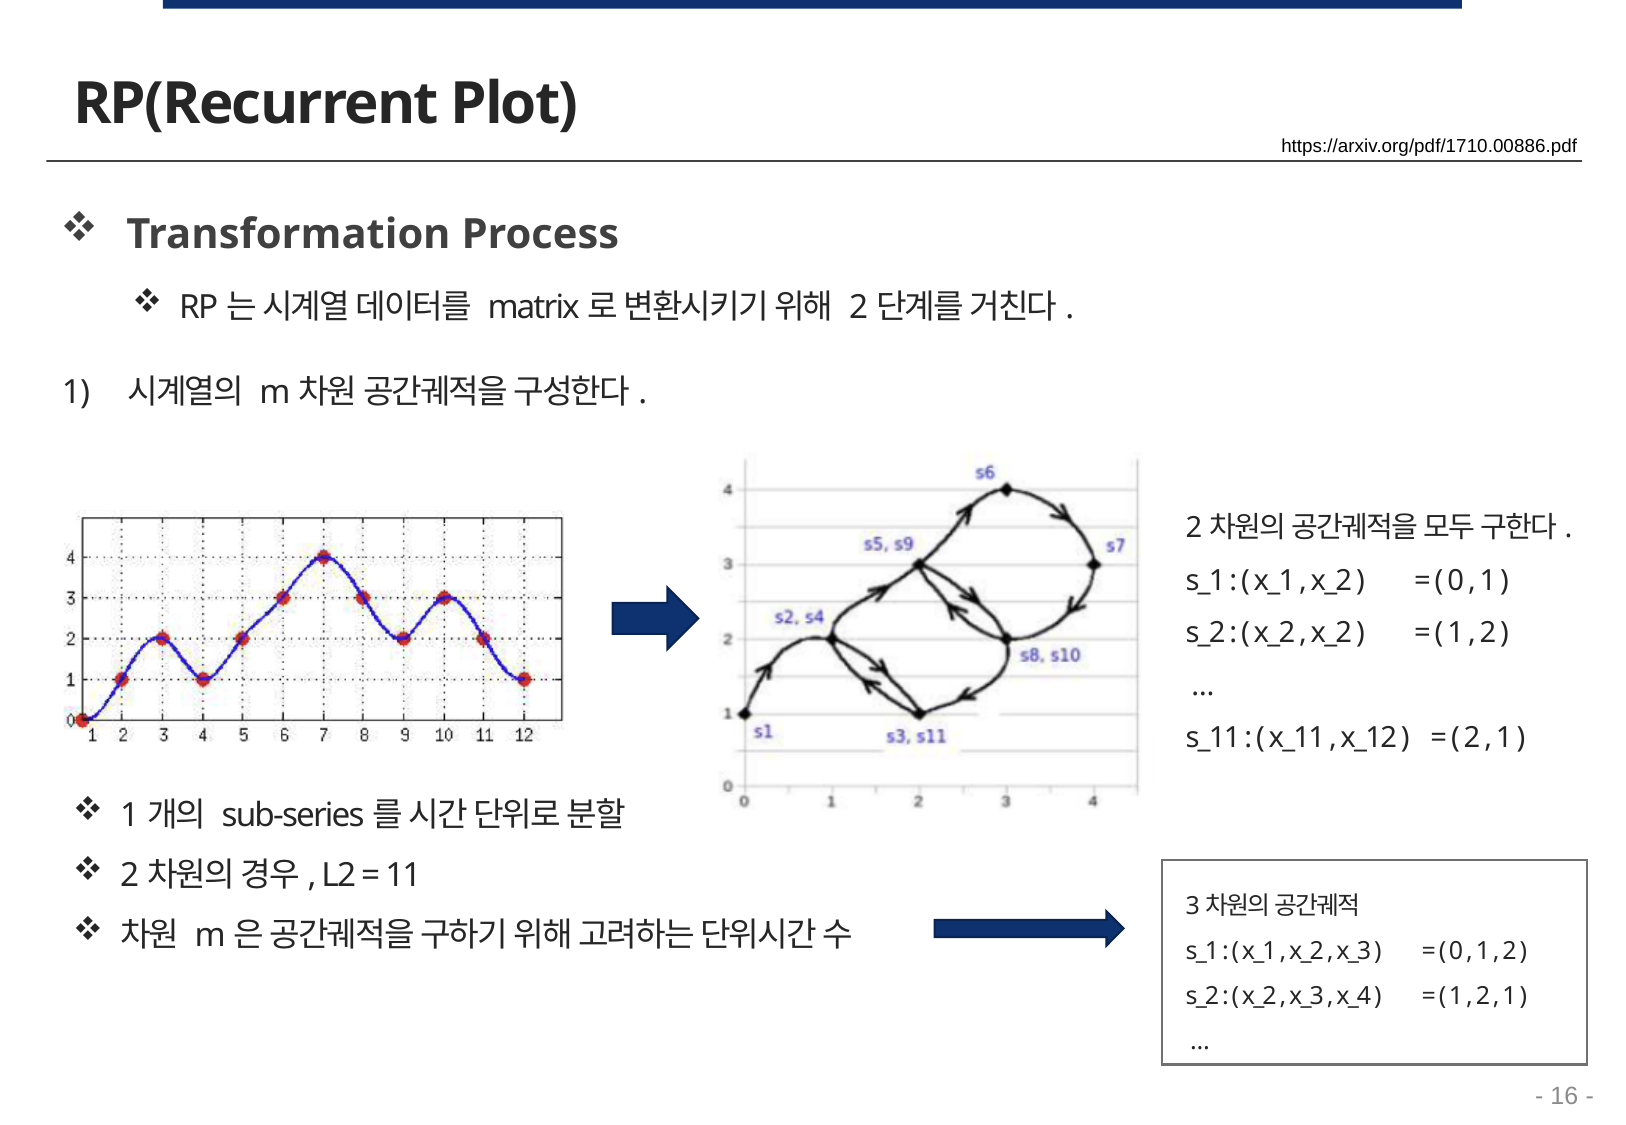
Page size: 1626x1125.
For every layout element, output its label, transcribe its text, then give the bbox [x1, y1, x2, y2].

text_box [1161, 859, 1588, 1066]
text_box 2차원의 공간궤적을 모두 구한다. s_1 : ( x_1 , x_2 ) = ( 0 , 1 ) s_2 : ( x_2 , x_2 ) = ( 1 , 2 ) … s_11 : ( x_11 , x_12 ) = ( 2 , 1 ) [1170, 483, 1625, 761]
text_box [933, 908, 1126, 949]
picture [58, 510, 569, 749]
text_box 시계열의 m차원 공간궤적을 구성한다. [47, 342, 1587, 418]
text_box [611, 584, 700, 652]
picture [707, 437, 1162, 831]
text_box RP는 시계열 데이터를 matrix로 변환시키기 위해 2단계를 거친다. [117, 257, 1625, 333]
slide_number - 16 - [1243, 1064, 1609, 1125]
text_box https://arxiv.org/pdf/1710.00886.pdf [1266, 126, 1625, 164]
text_box Transformation Process [45, 174, 1586, 265]
text_box RP(Recurrent Plot) [58, 57, 1567, 143]
text_box 1개의 sub-series를 시간 단위로 분할 2차원의 경우, L2 = 11 차원 m은 공간궤적을 구하기 위해 고려하는 단위시간 수 [58, 765, 960, 960]
